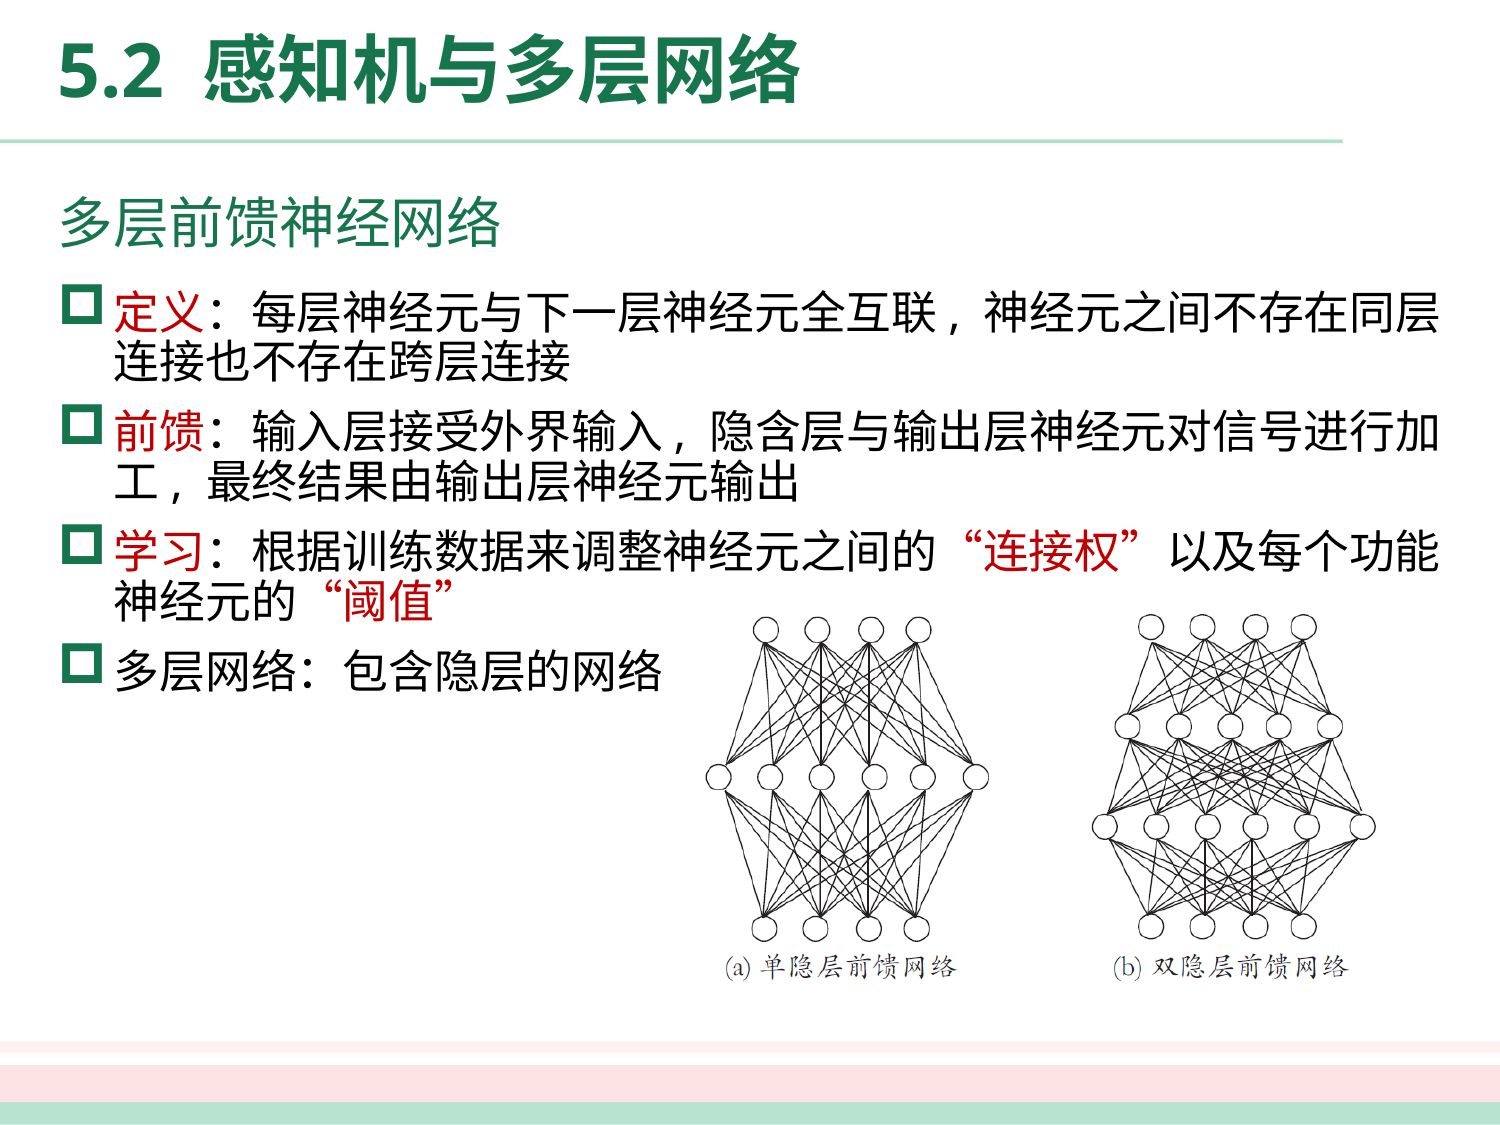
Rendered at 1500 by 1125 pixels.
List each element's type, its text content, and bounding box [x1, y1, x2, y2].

list 多层前馈神经网络 [42, 188, 1459, 264]
title 5.2 感知机与多层网络 [42, 8, 1223, 138]
picture [0, 0, 1500, 1125]
list 定义：每层神经元与下一层神经元全互联, 神经元之间不存在同层连接也不存在跨层连接 前馈：输入层接受外界输入, 隐含层与输出层神经元对信号进行加工, 最终结果由输出层神经元输出 学习：根据训练数据来调整神经元之间的“连接权”以及每个功能神经元的“阈值” 多层网络：包含隐层的网络 [42, 282, 1459, 995]
